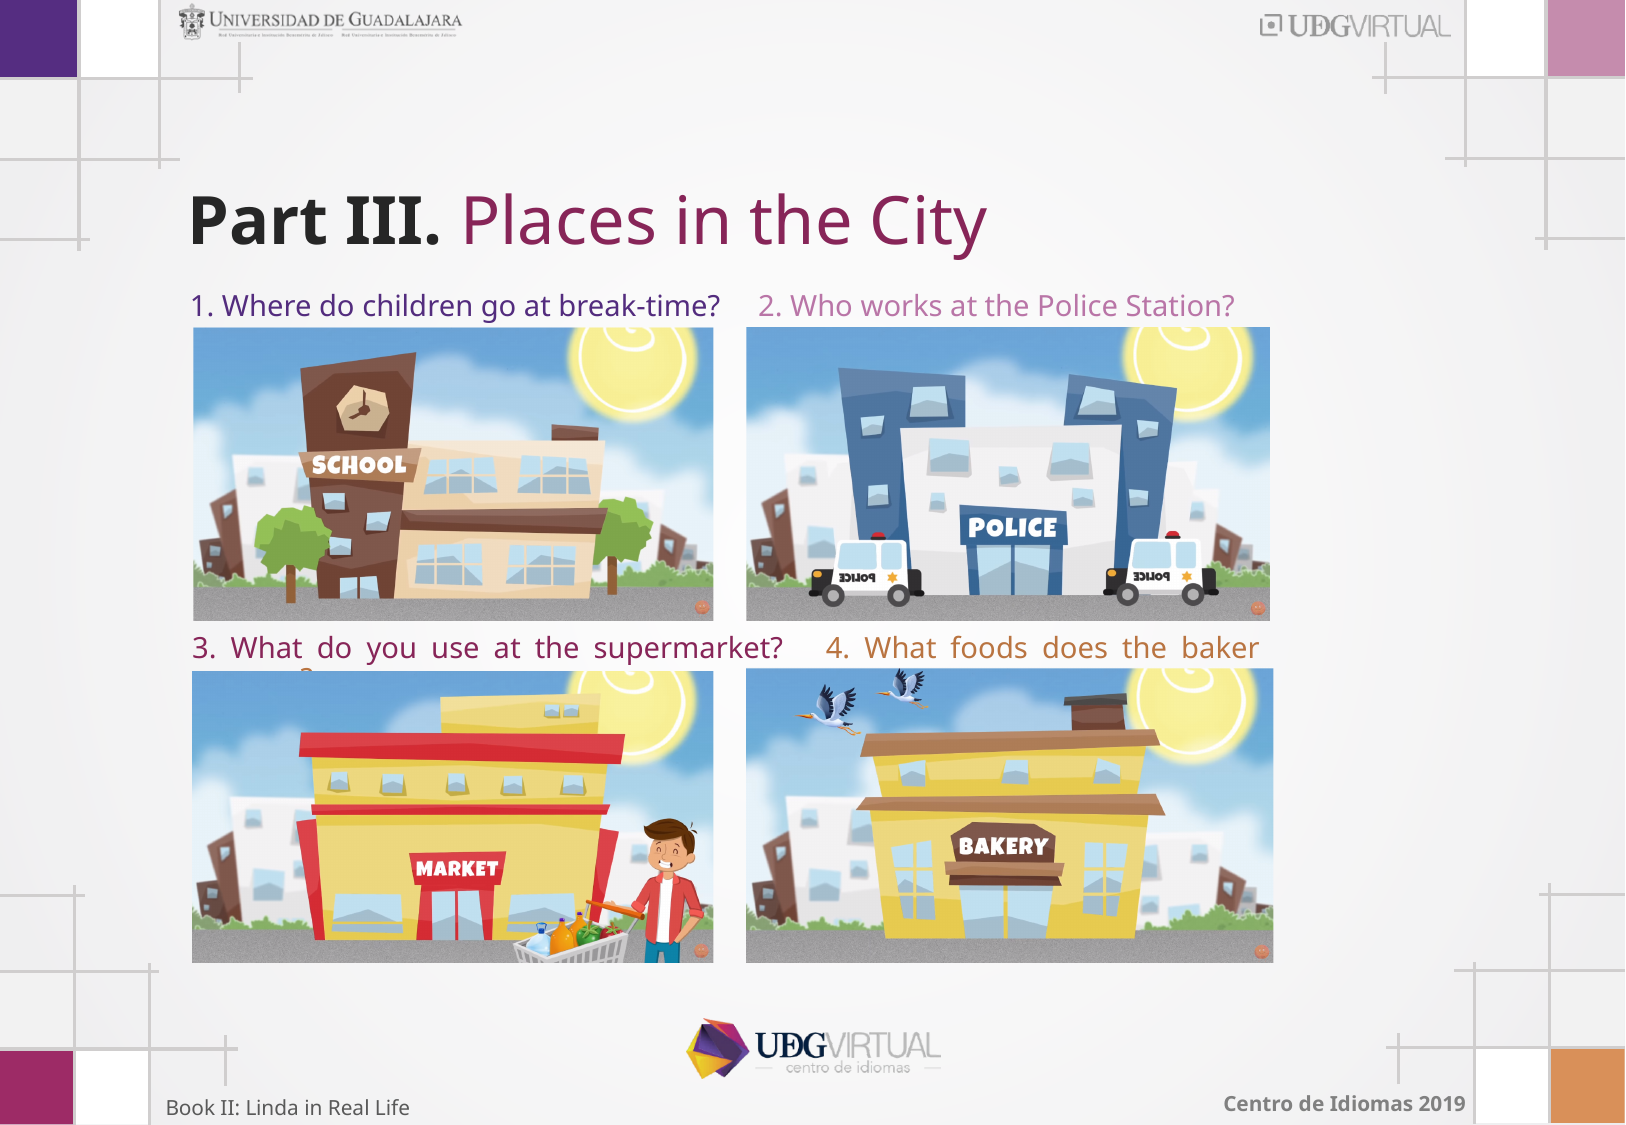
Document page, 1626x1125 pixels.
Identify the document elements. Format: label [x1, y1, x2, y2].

picture [193, 327, 714, 621]
picture [746, 327, 1271, 621]
picture [658, 951, 665, 963]
picture [192, 671, 714, 963]
picture [686, 1018, 941, 1079]
text_box [0, 0, 1625, 1125]
picture [746, 667, 1274, 963]
